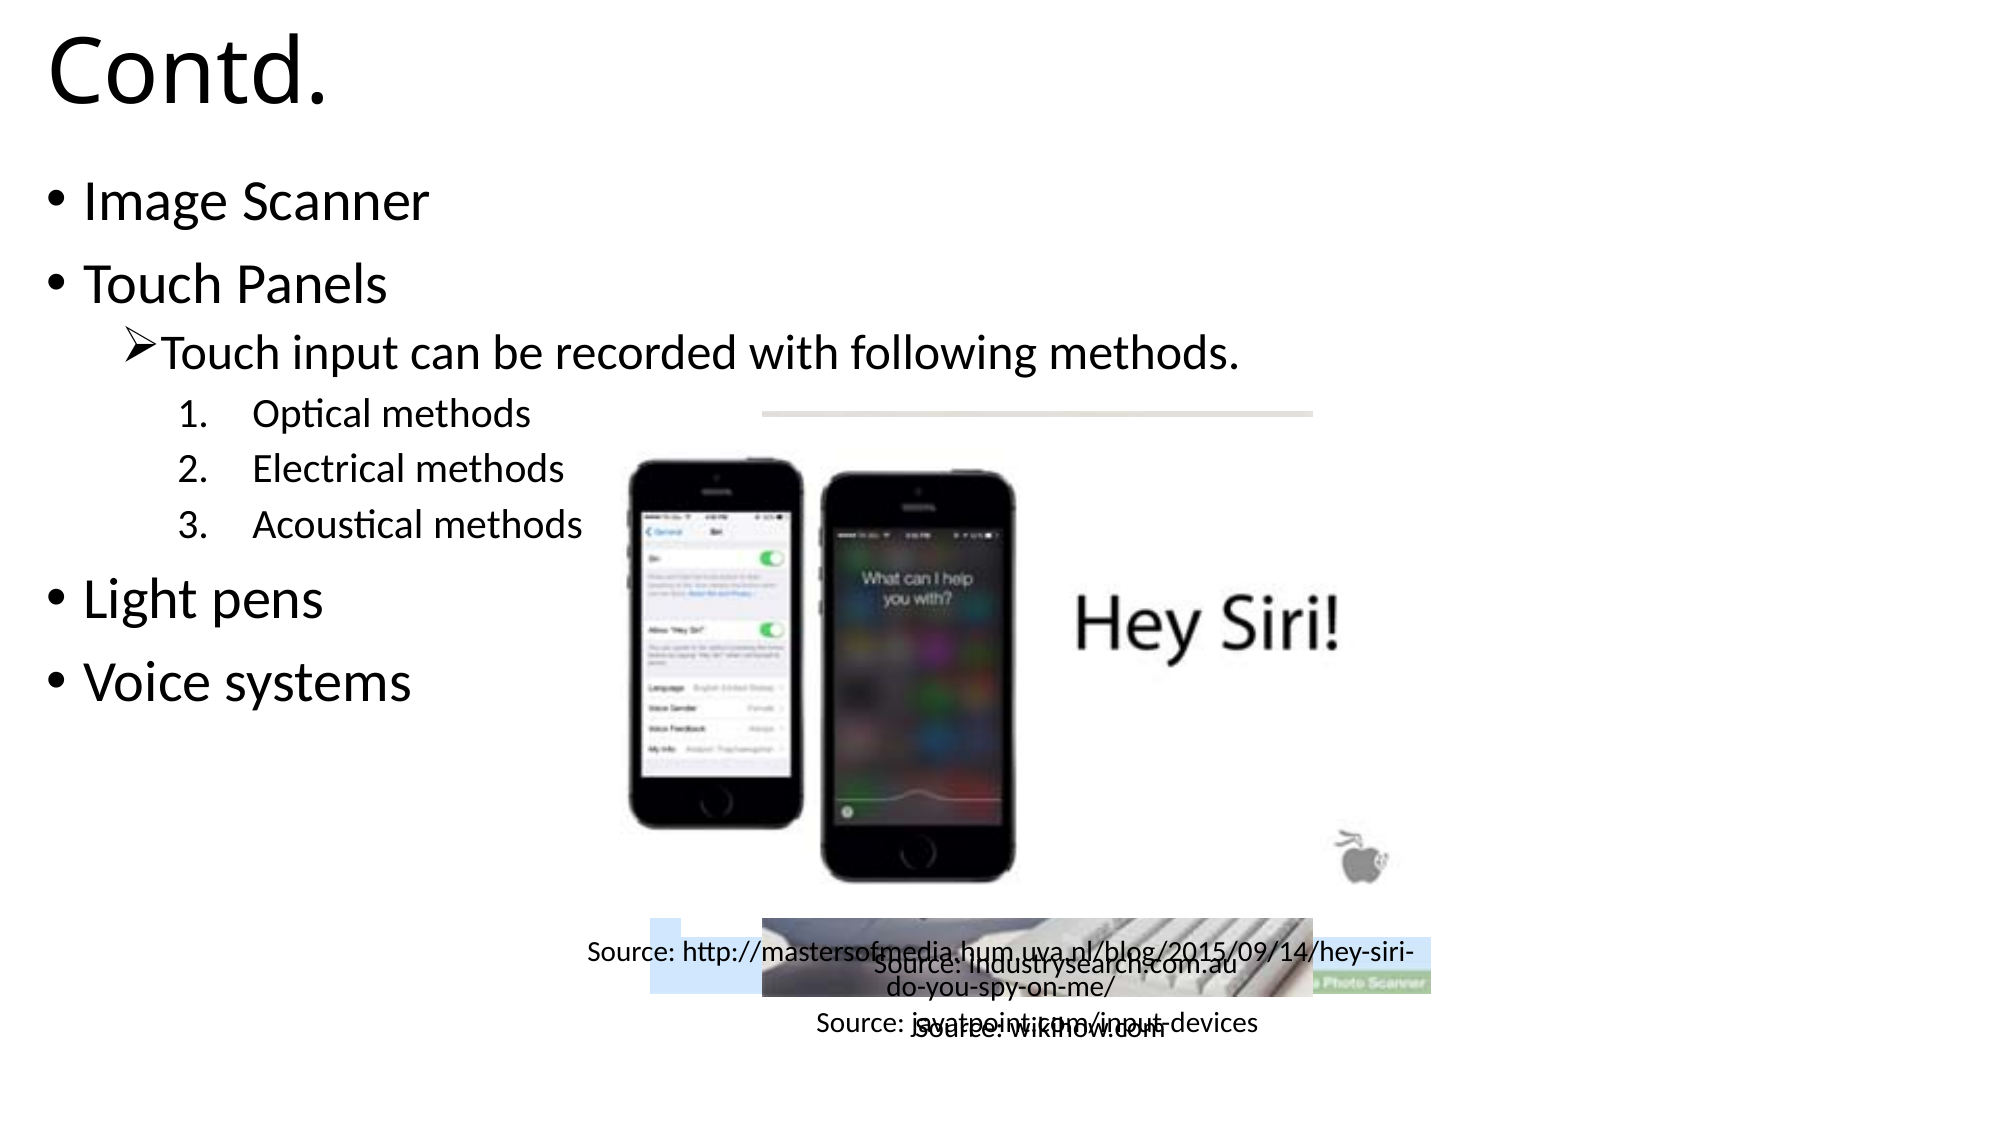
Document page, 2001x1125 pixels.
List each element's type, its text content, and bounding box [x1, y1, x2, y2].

text_box Image Scanner Touch Panels Touch input can be recorded with following methods. Optical methods Electrical methods Acoustical methods Light pens Voice systems [31, 162, 1469, 1038]
text_box Source: http://mastersofmedia.hum.uva.nl/blog/2015/09/14/hey-siri-do-you-spy-on-me/ [571, 924, 1431, 1010]
picture [571, 411, 1431, 997]
text_box Source: wikihow.com [649, 1010, 1431, 1051]
text_box Contd. [31, 17, 1469, 150]
text_box Source: javatpoint.com/input-devices [762, 1010, 1313, 1046]
